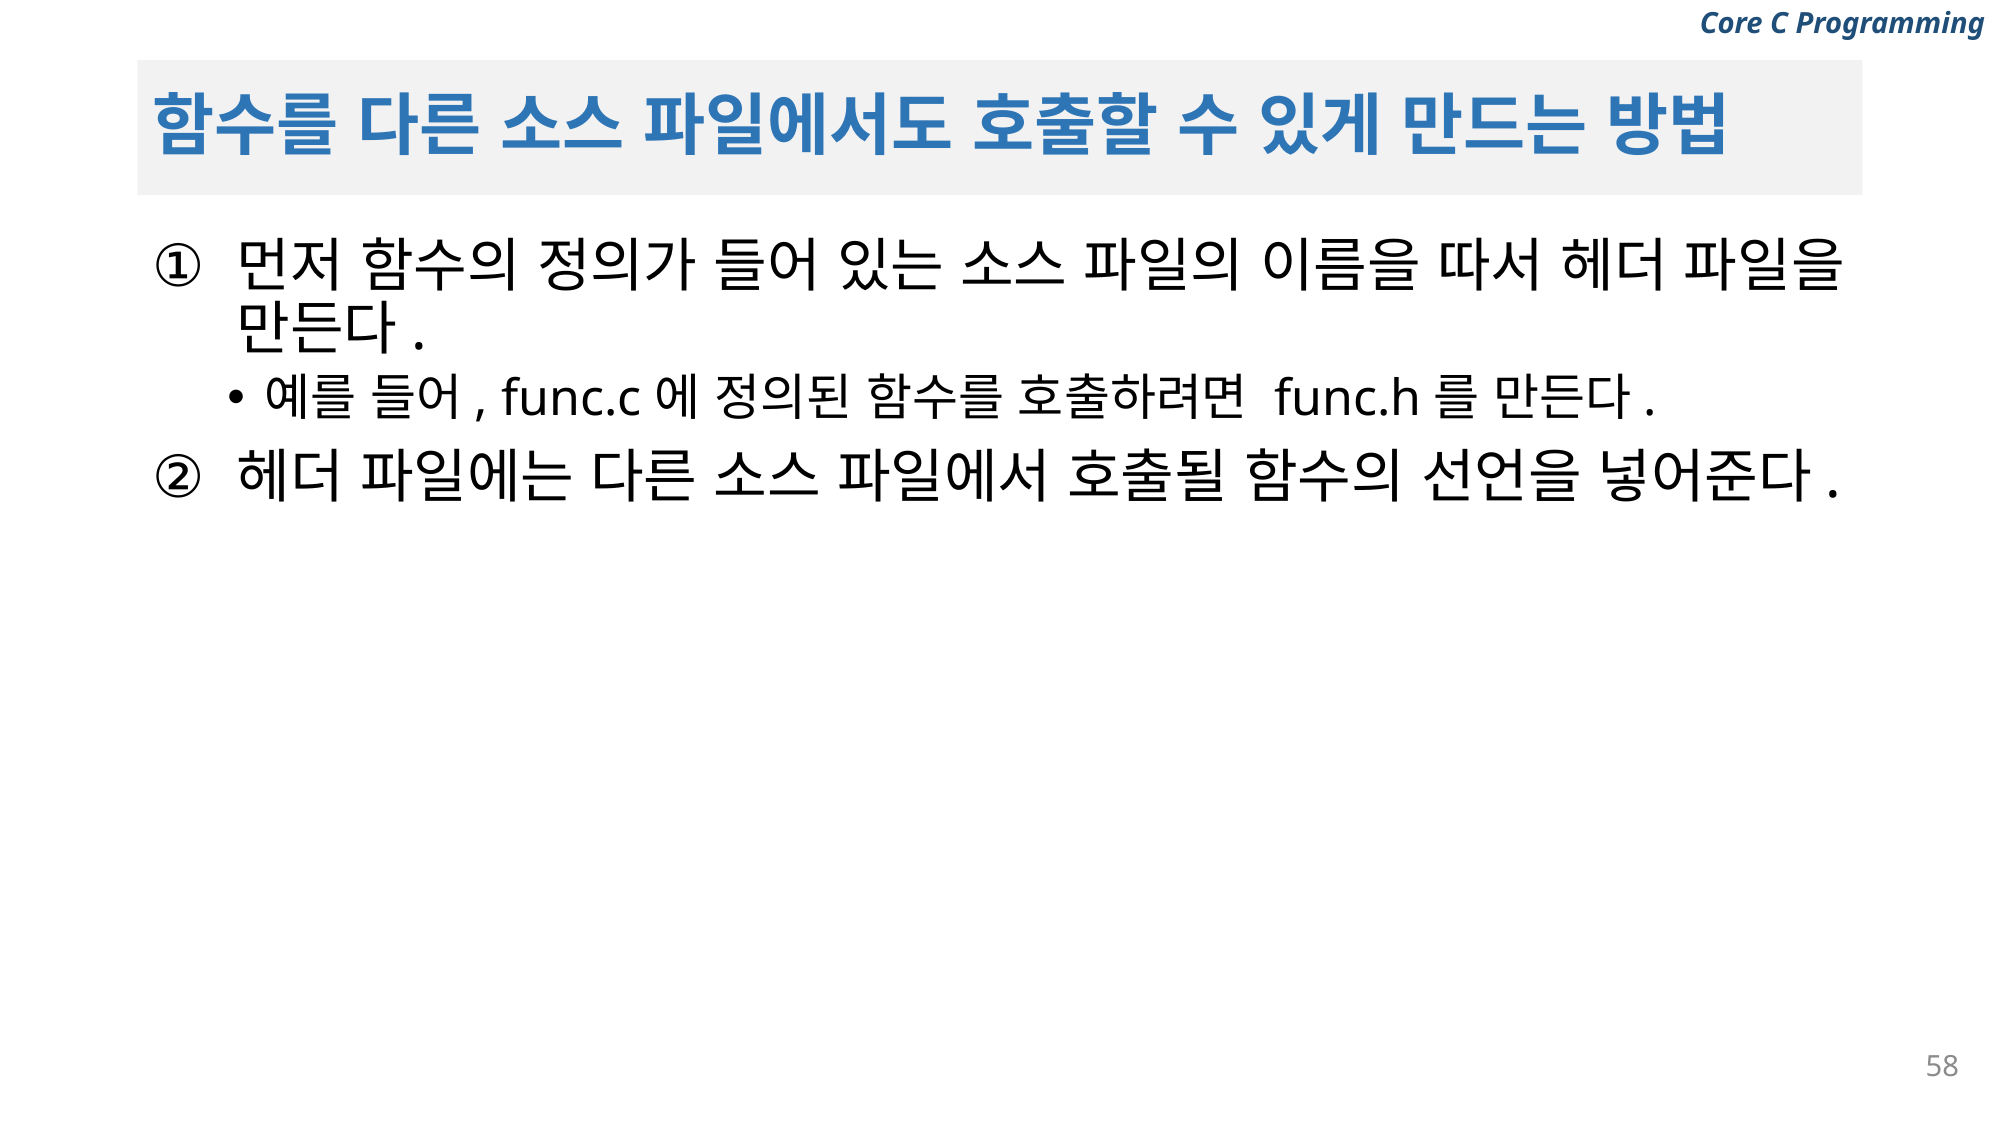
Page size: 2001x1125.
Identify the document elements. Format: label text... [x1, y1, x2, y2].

list 먼저 함수의 정의가 들어 있는 소스 파일의 이름을 따서 헤더 파일을 만든다. 예를 들어, func.c에 정의된 함수를 호출하려면 func.h를 만든다. 헤더 파일에는 다른 소스 파일에서 호출될 함수의 선언을 넣어준다. [137, 228, 1863, 1084]
slide_number 58 [1850, 1028, 1975, 1107]
title 함수를 다른 소스 파일에서도 호출할 수 있게 만드는 방법 [137, 59, 1863, 195]
